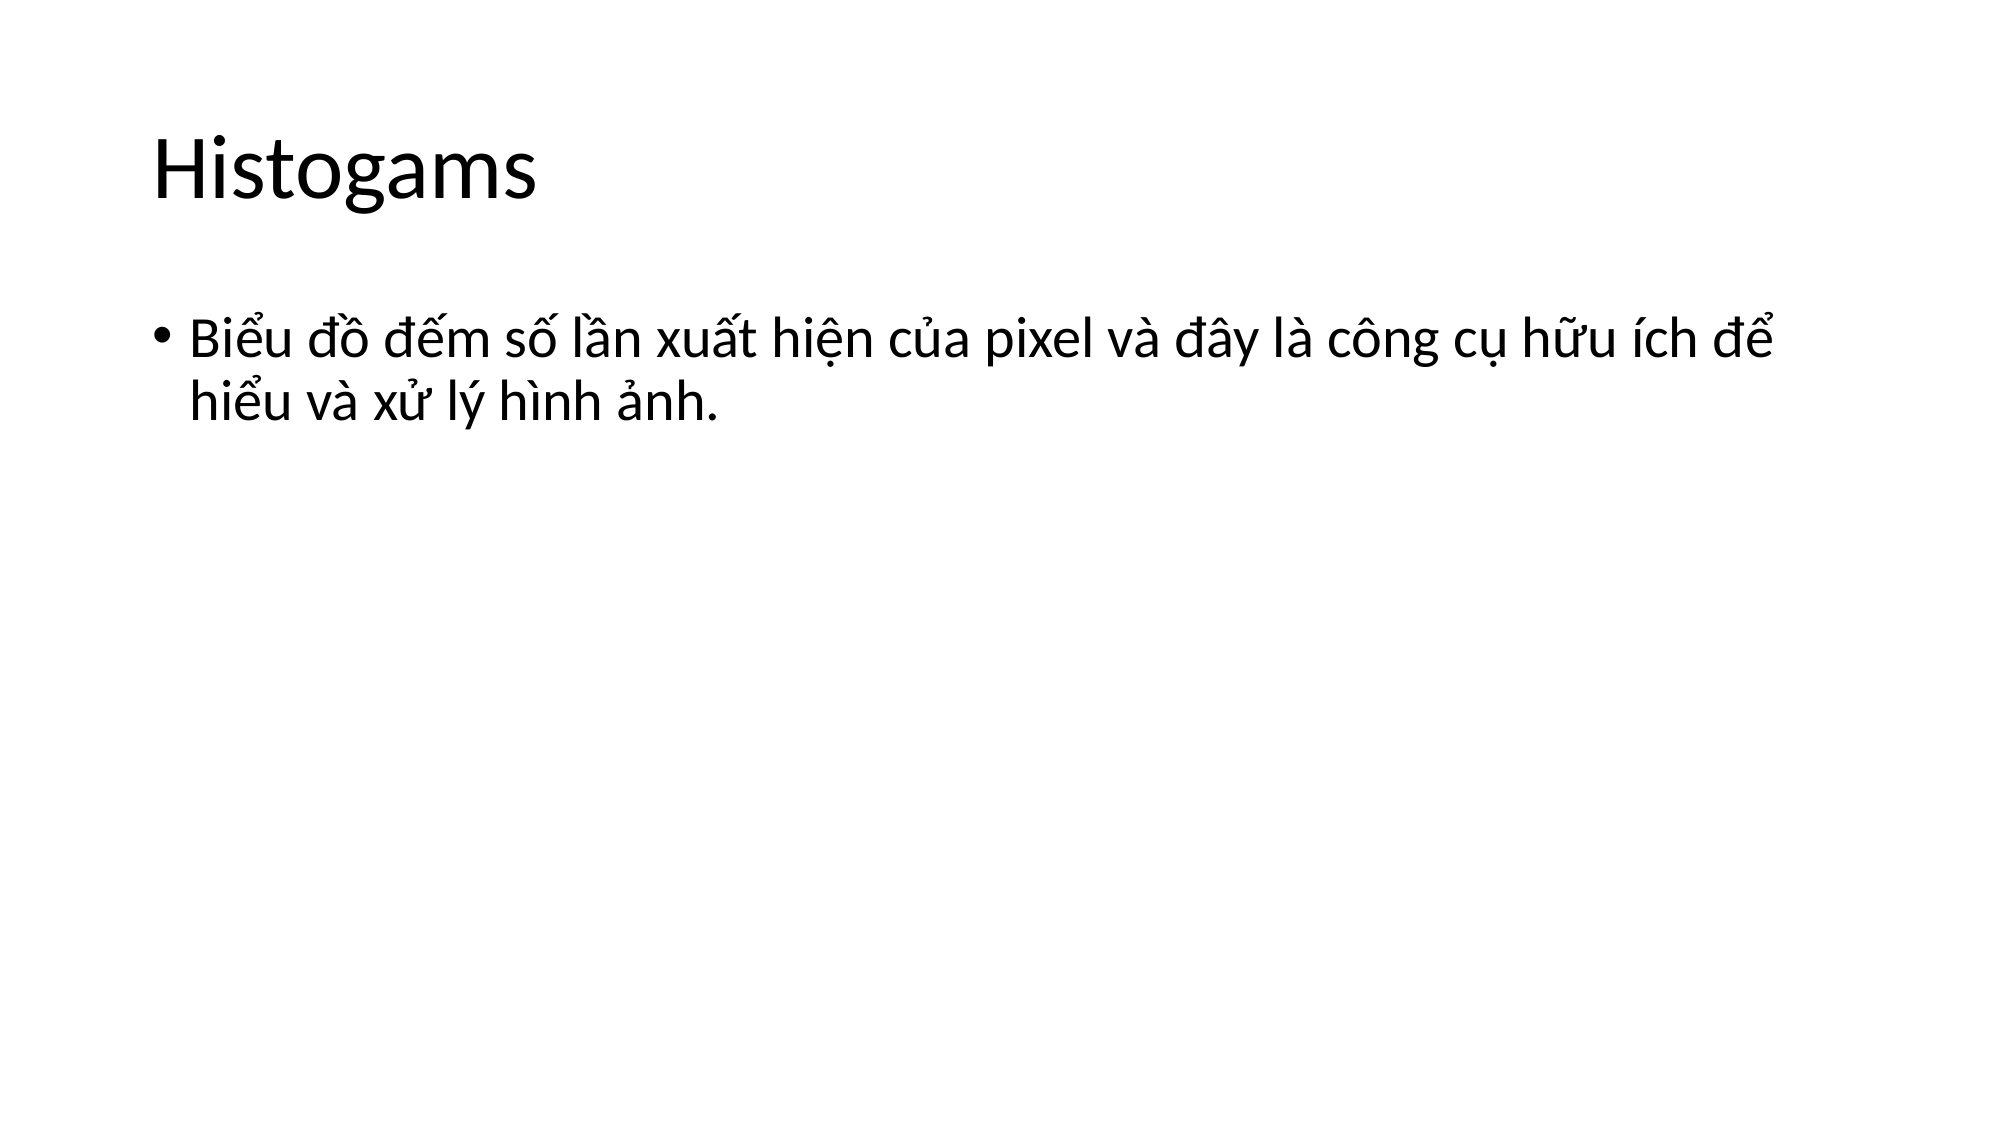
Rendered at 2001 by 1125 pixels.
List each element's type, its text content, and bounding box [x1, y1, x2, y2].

title Histogams [137, 59, 1863, 278]
list Biểu đồ đếm số lần xuất hiện của pixel và đây là công cụ hữu ích để hiểu và xử lý hình ảnh. [137, 299, 1863, 1014]
